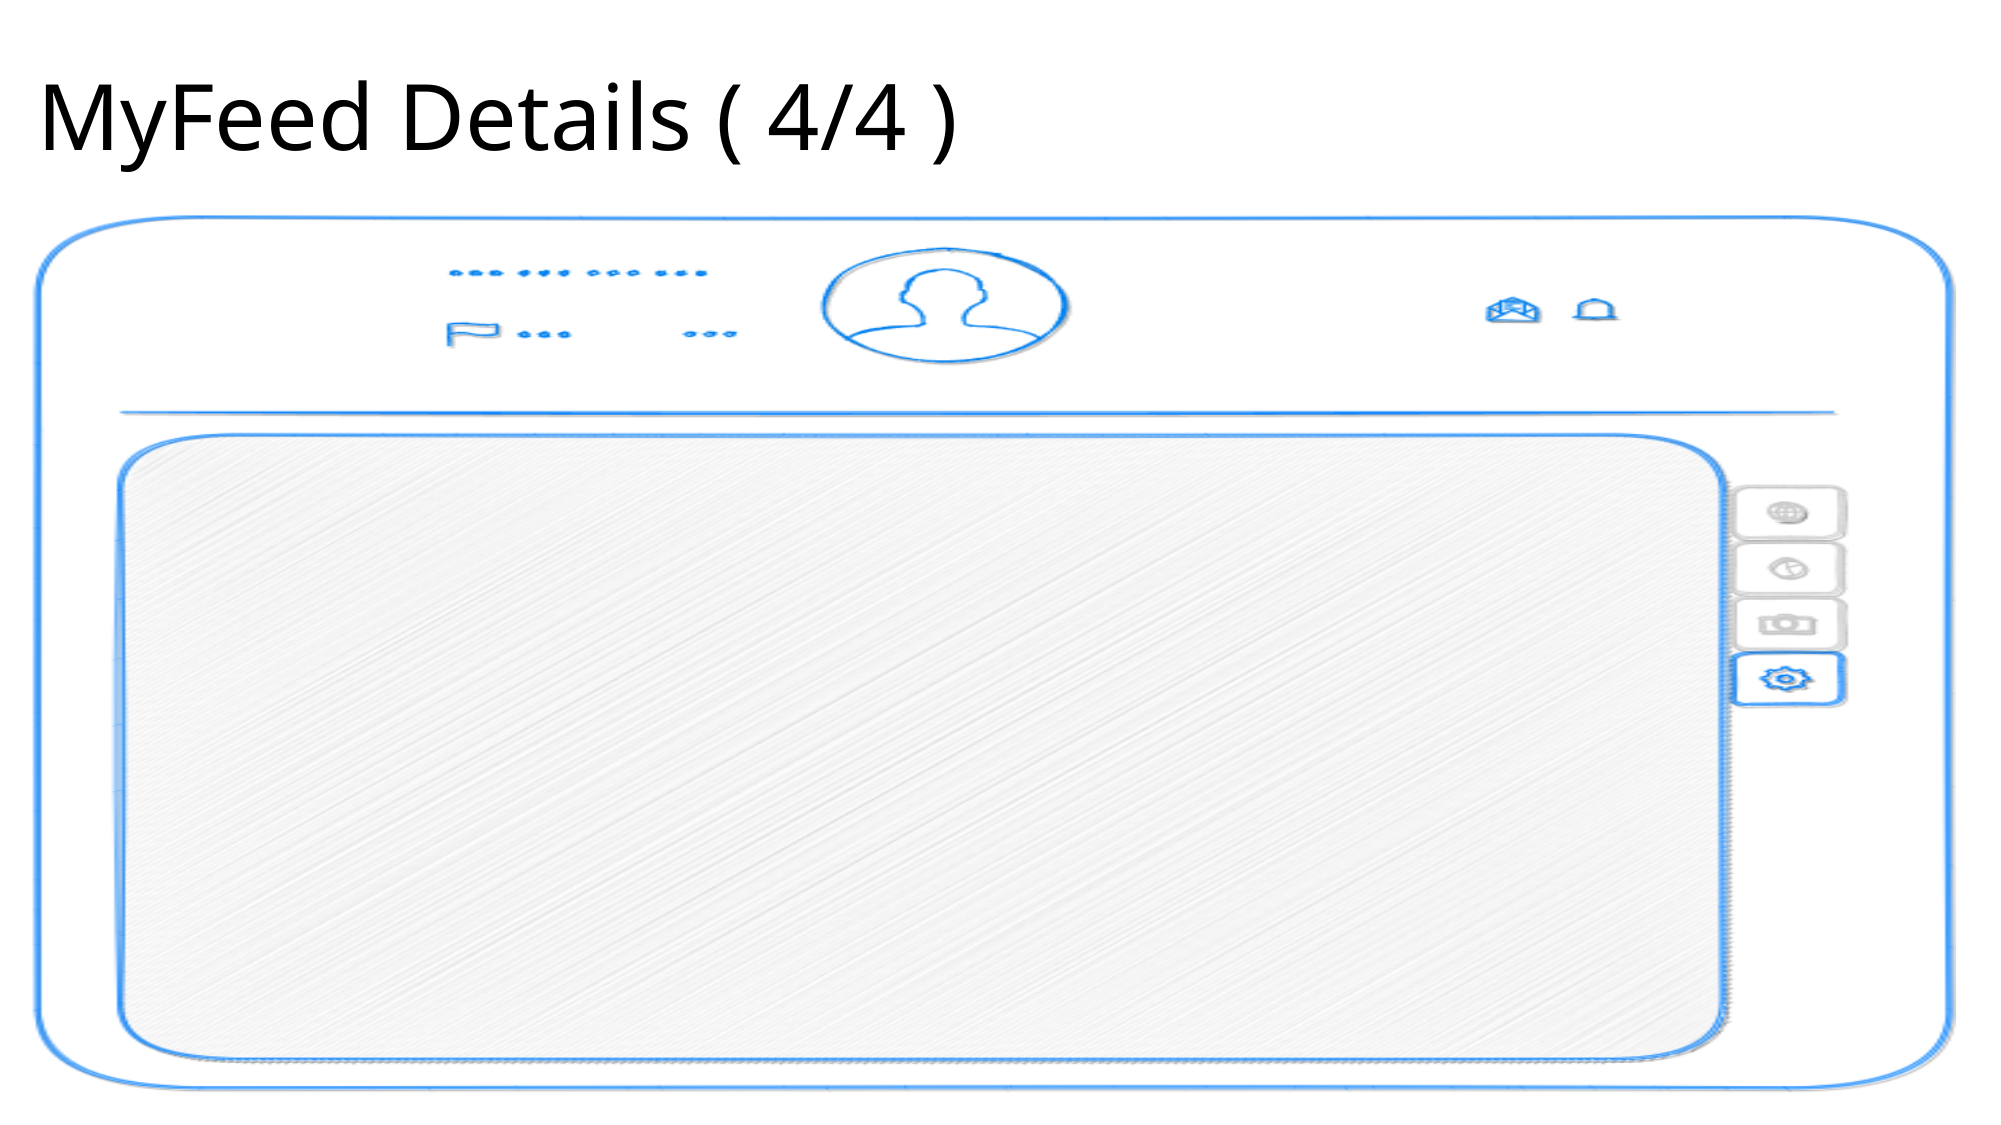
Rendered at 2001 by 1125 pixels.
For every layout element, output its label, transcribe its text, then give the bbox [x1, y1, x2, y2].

title MyFeed Details ( 4/4 ) [22, 12, 1748, 213]
picture [22, 213, 1957, 1094]
